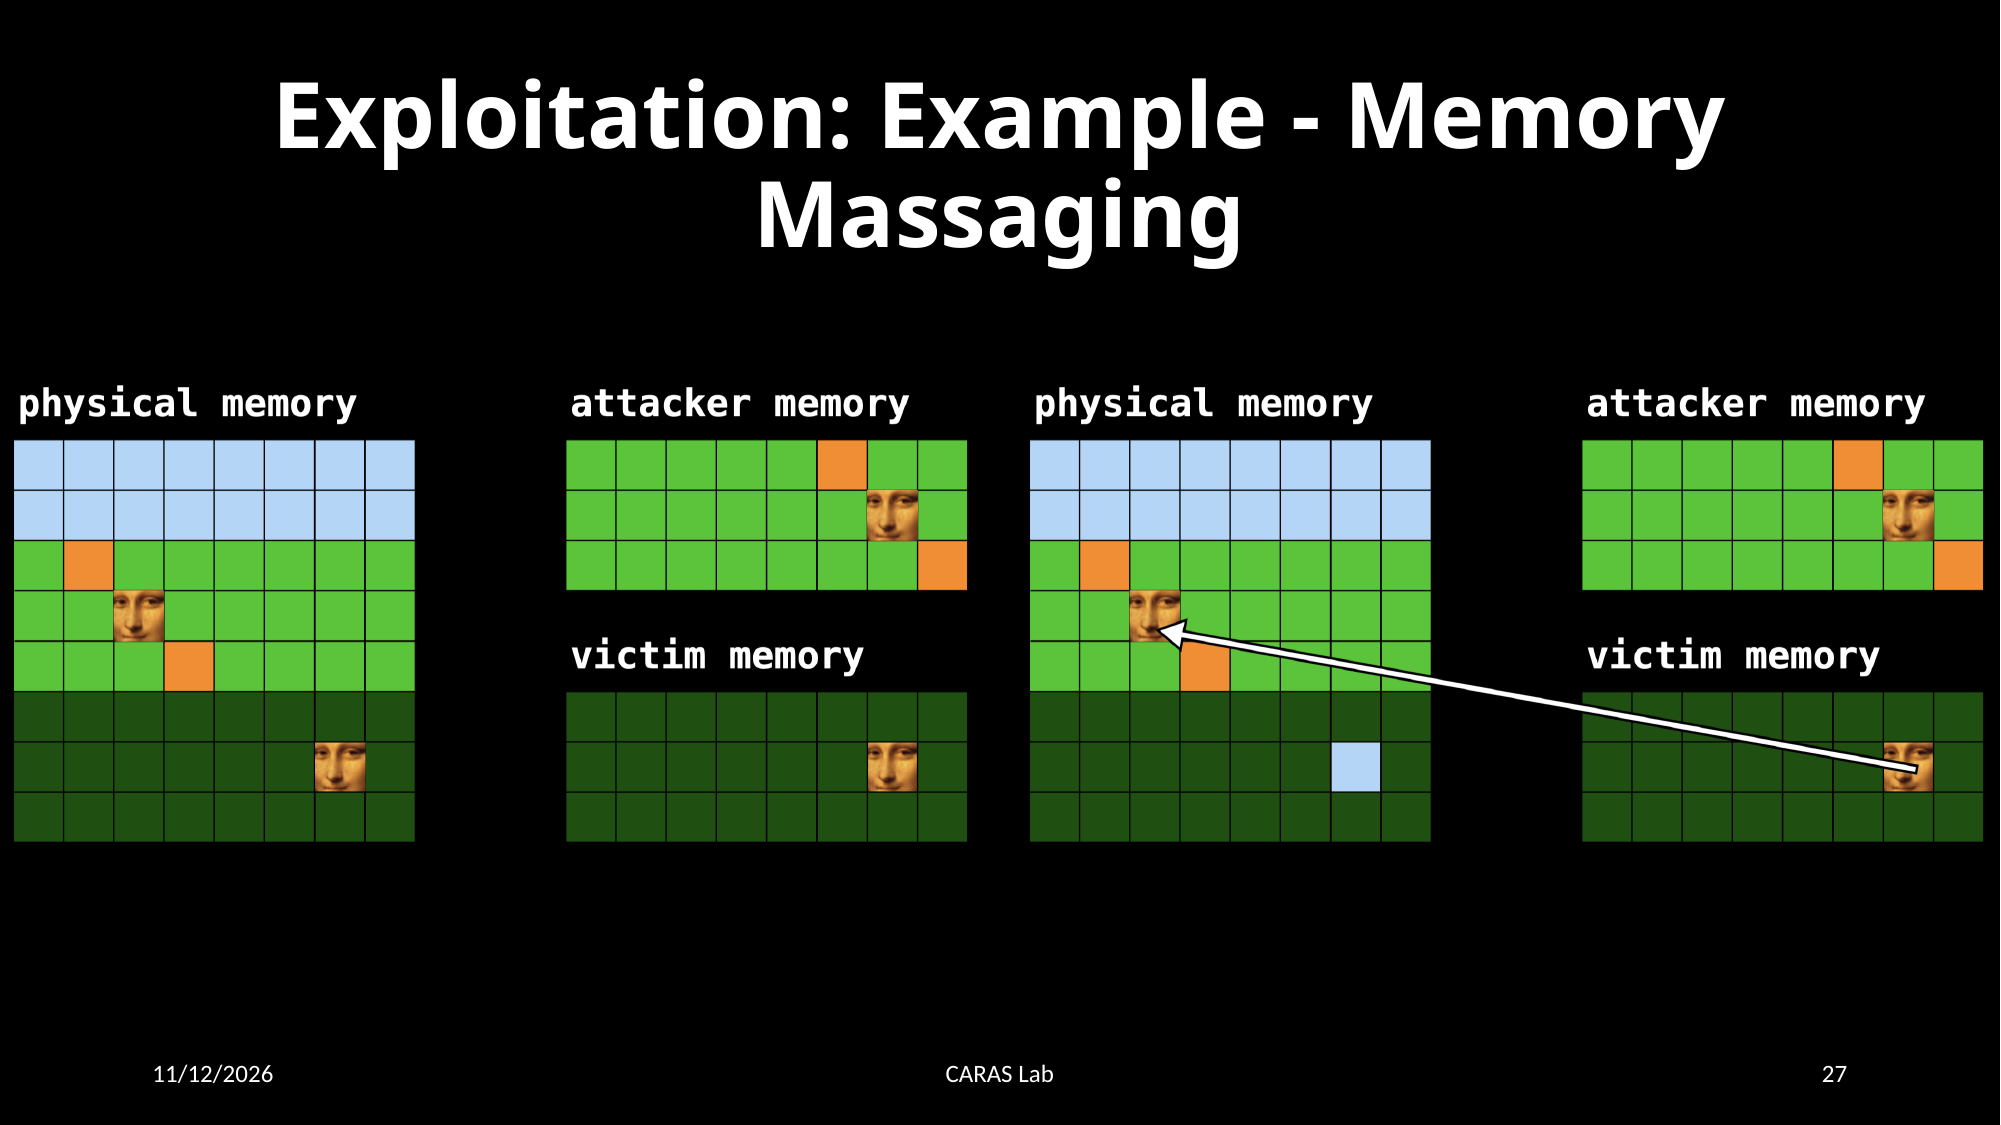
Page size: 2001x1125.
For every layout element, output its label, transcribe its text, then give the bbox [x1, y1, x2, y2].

picture [1016, 373, 2000, 852]
title Exploitation: Example - Memory Massaging [137, 59, 1863, 278]
slide_number 27 [1412, 1042, 1863, 1103]
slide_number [137, 1042, 588, 1103]
picture [0, 373, 984, 852]
footer CARAS Lab [662, 1042, 1338, 1103]
